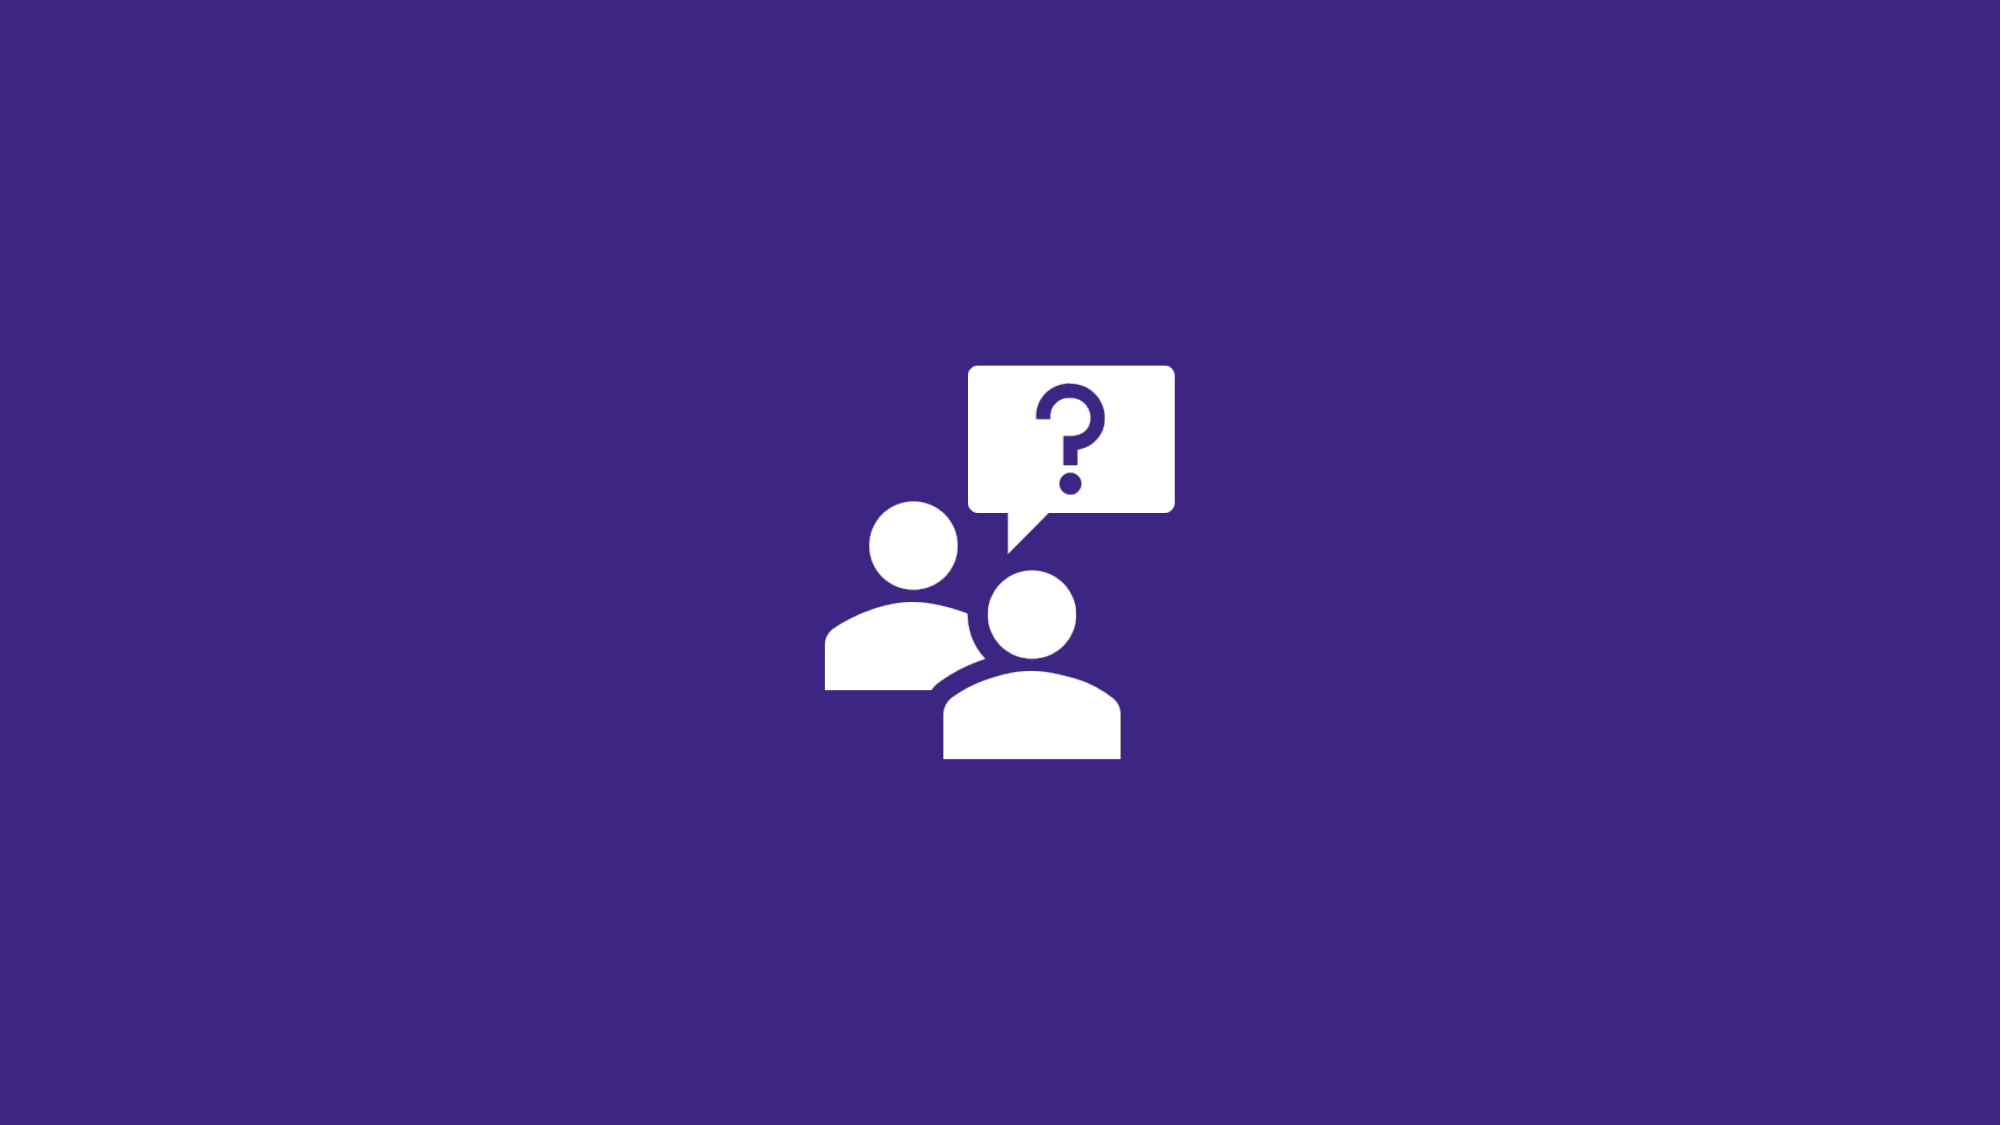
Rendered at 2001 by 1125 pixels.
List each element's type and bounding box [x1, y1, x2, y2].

picture [763, 326, 1237, 799]
